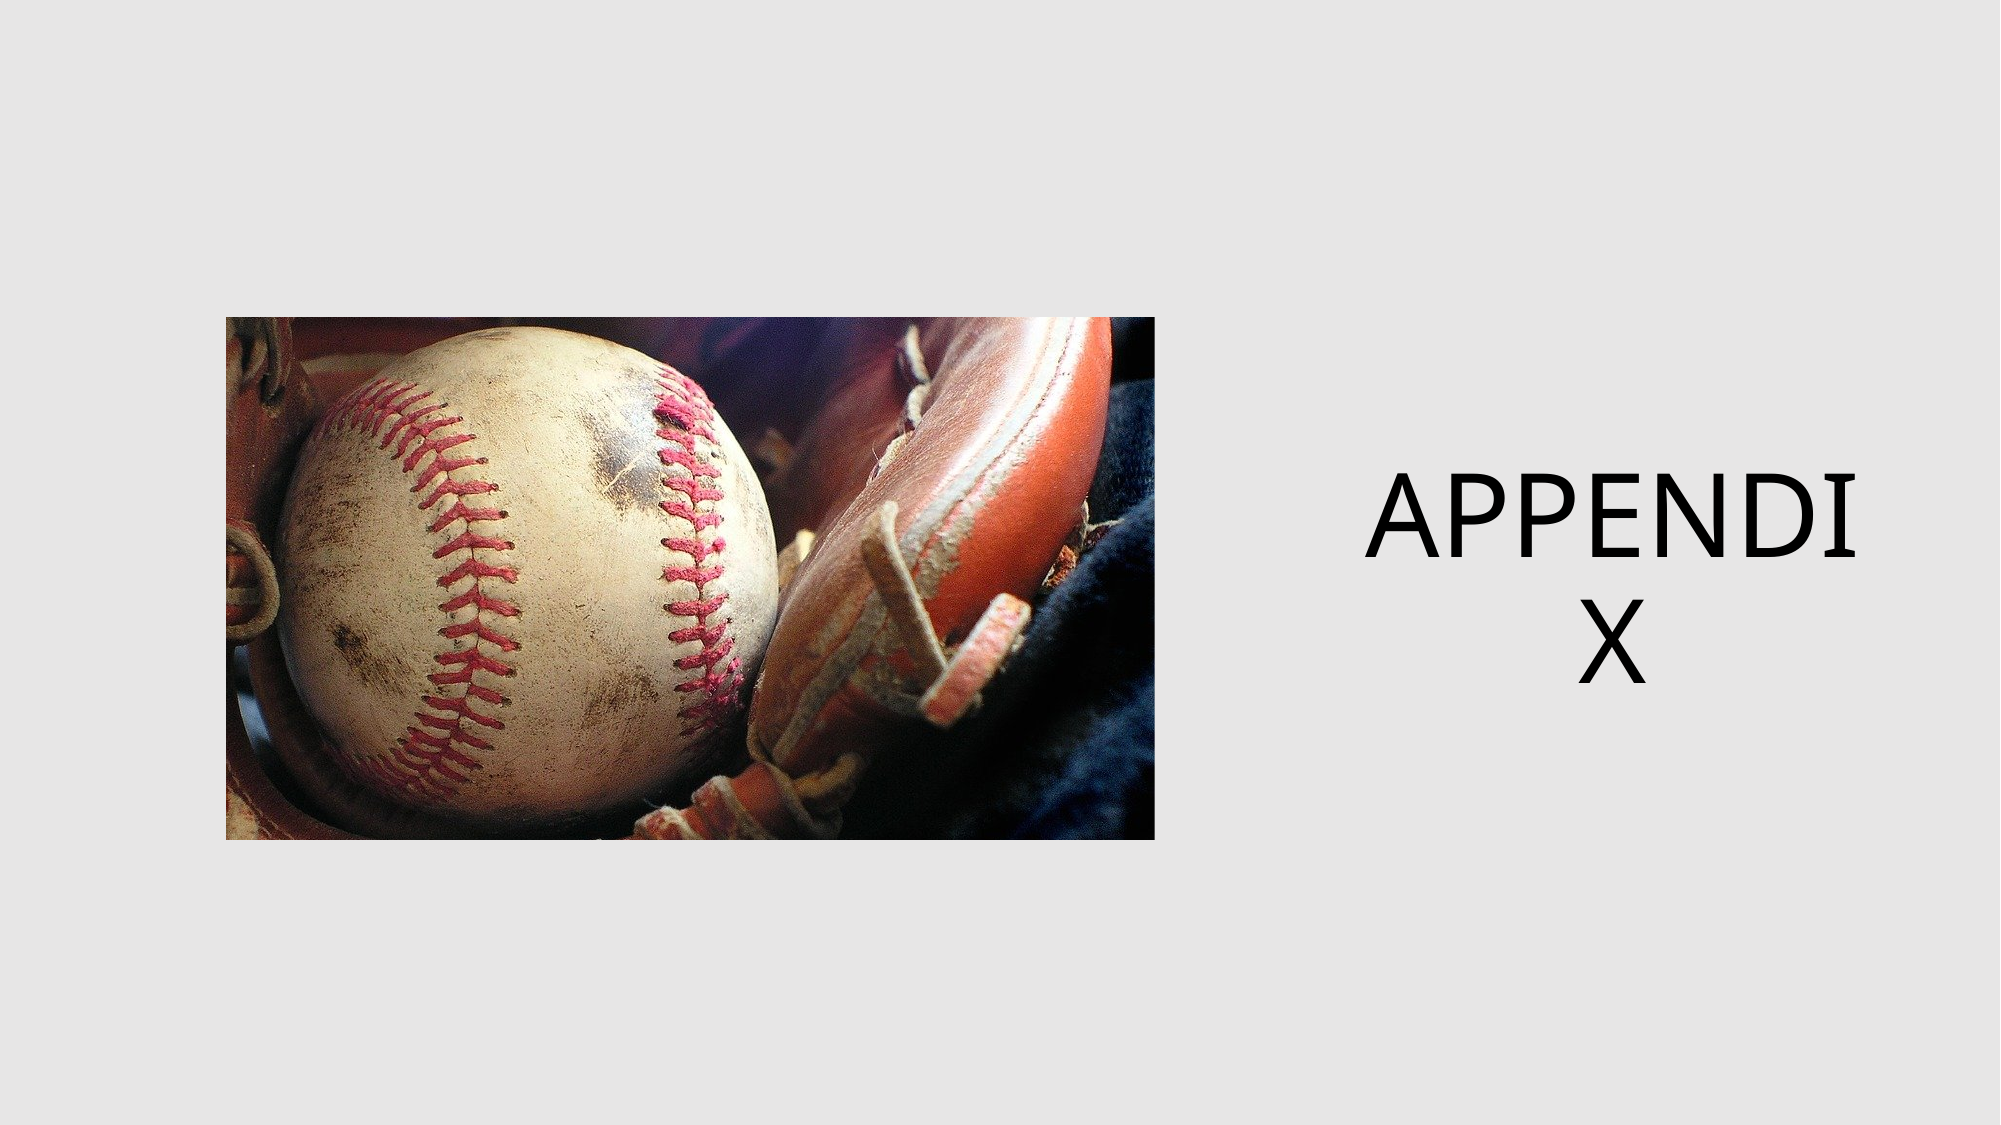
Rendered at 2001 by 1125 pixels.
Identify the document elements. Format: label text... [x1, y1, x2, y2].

title Appendix [1337, 103, 1889, 717]
picture [226, 317, 1155, 840]
